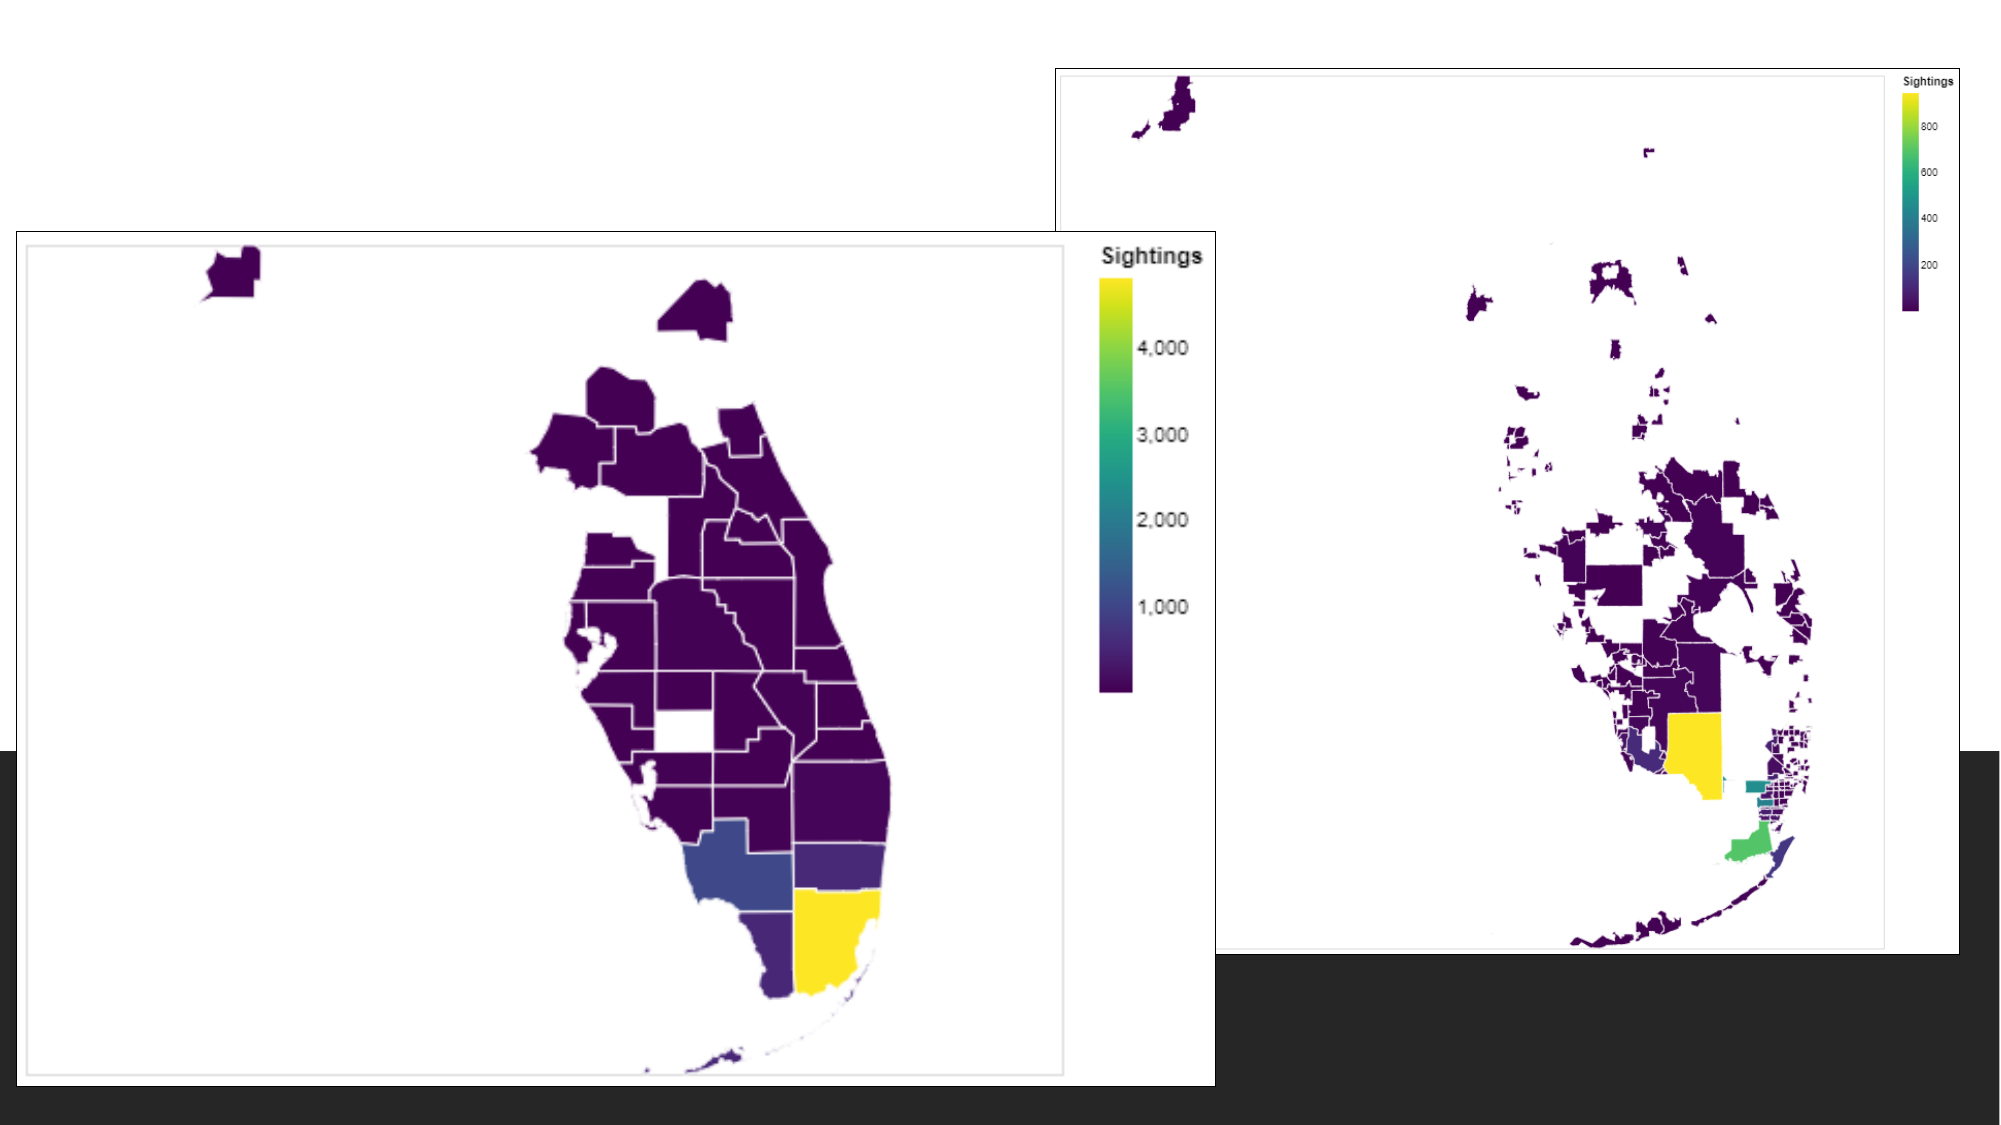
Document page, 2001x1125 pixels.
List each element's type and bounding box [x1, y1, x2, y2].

picture [16, 67, 1961, 1087]
